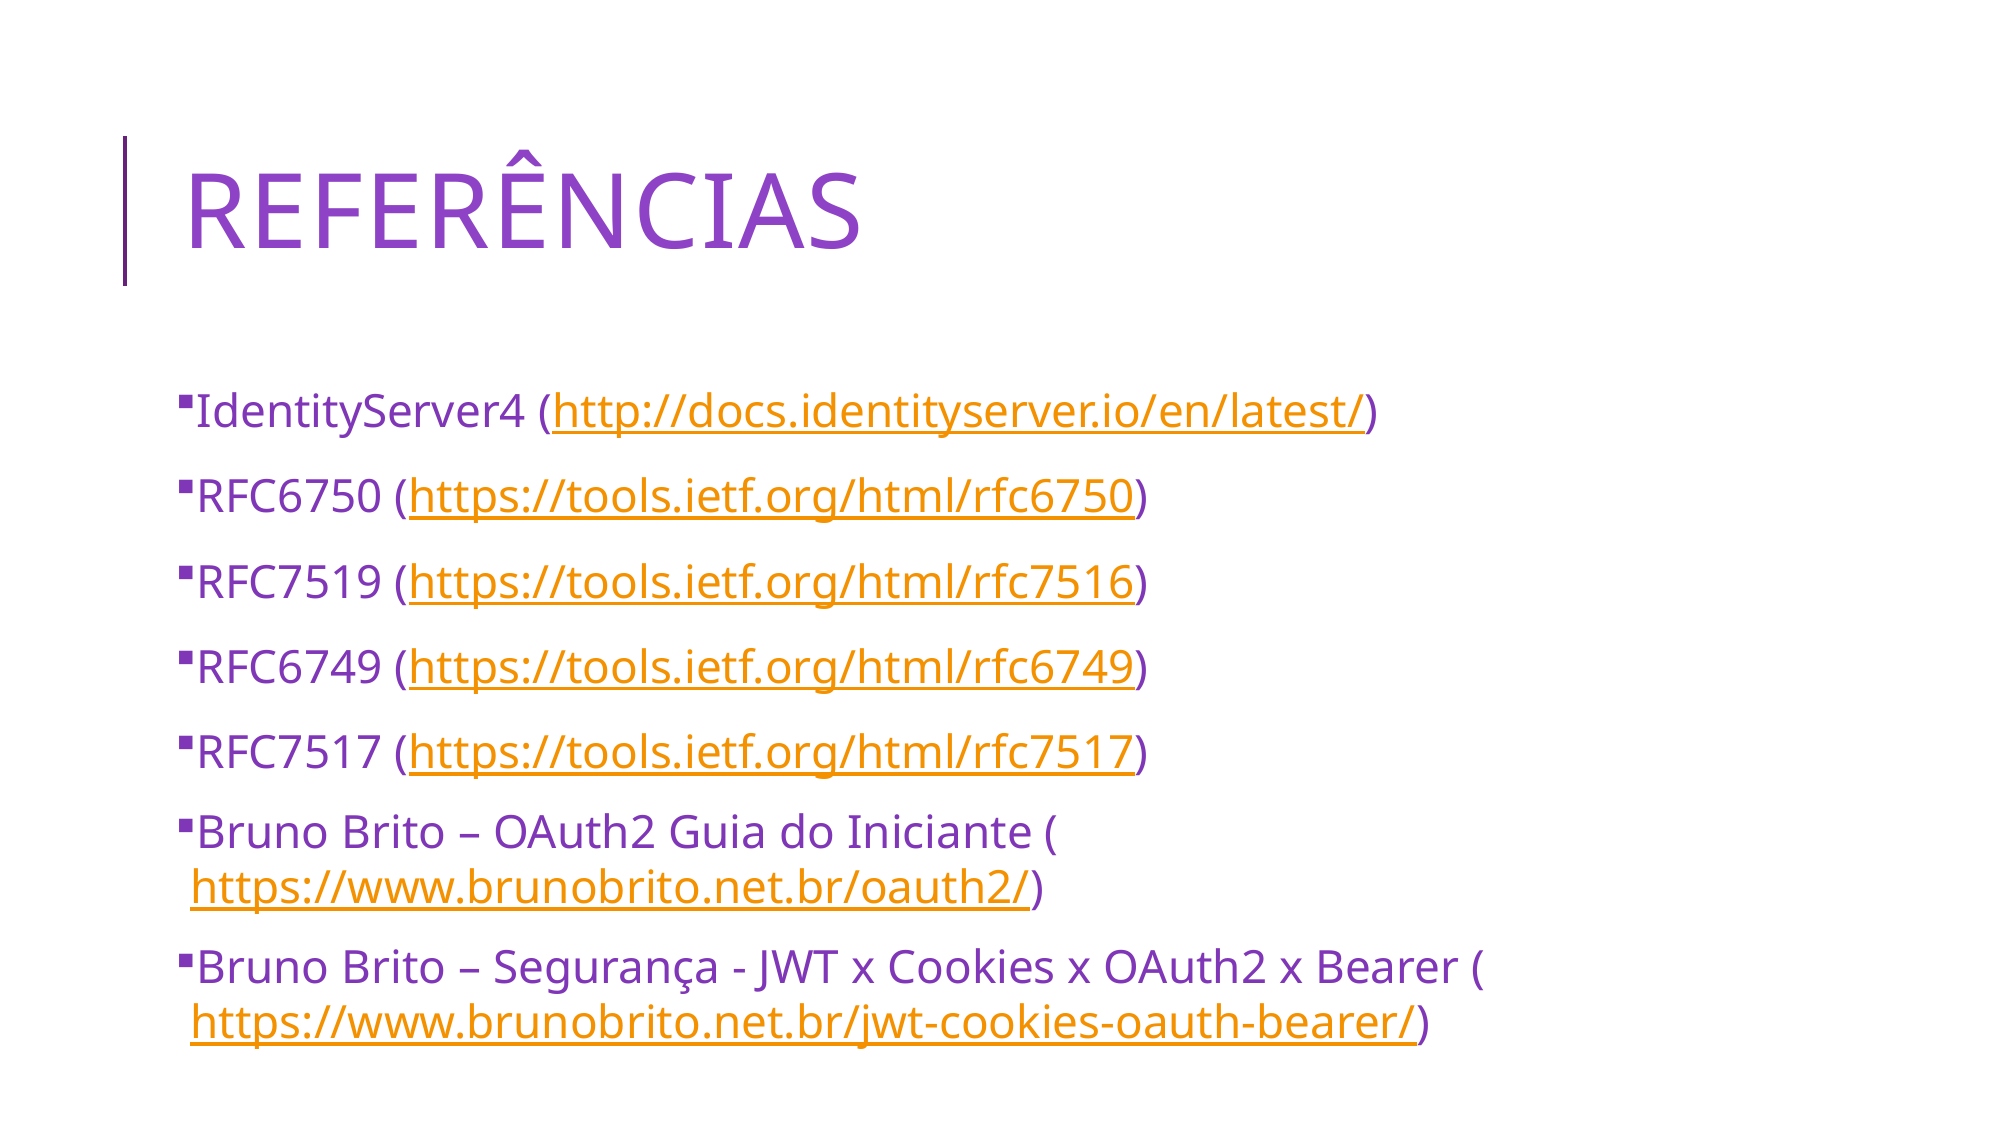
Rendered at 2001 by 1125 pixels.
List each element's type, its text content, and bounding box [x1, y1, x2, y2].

list IdentityServer4 (http://docs.identityserver.io/en/latest/) RFC6750 (https://tools.ietf.org/html/rfc6750) RFC7519 (https://tools.ietf.org/html/rfc7516) RFC6749 (https://tools.ietf.org/html/rfc6749) RFC7517 (https://tools.ietf.org/html/rfc7517) Bruno Brito – OAuth2 Guia do Iniciante (https://www.brunobrito.net.br/oauth2/) Bruno Brito – Segurança - JWT x Cookies x OAuth2 x Bearer (https://www.brunobrito.net.br/jwt-cookies-oauth-bearer/) [168, 375, 1763, 1035]
title Referências [168, 96, 1763, 342]
